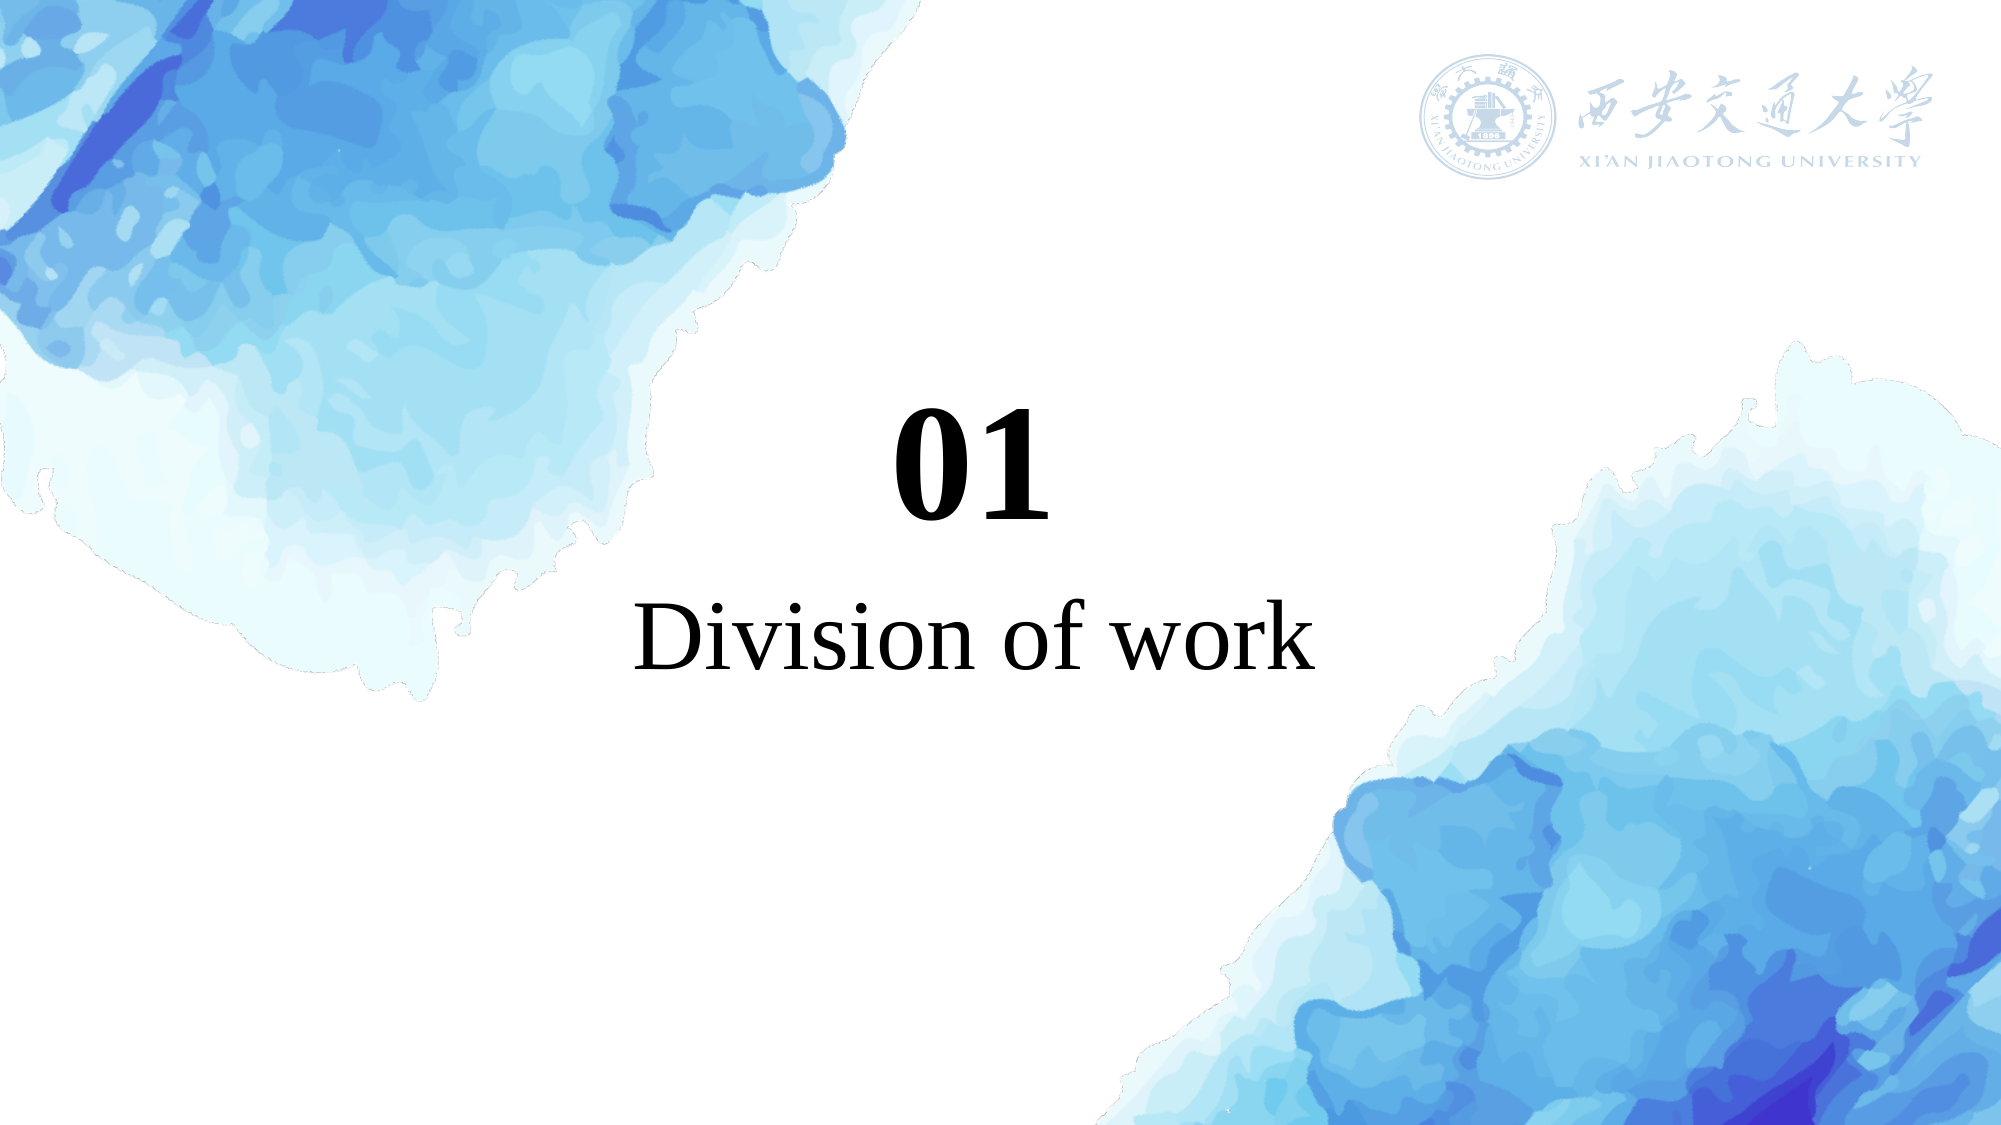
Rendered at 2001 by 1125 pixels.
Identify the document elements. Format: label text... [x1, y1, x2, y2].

text_box 01 [940, 345, 1120, 560]
picture [0, 0, 1043, 809]
text_box Division of work [357, 562, 1591, 697]
picture [1419, 54, 1933, 180]
picture [923, 248, 2001, 1125]
